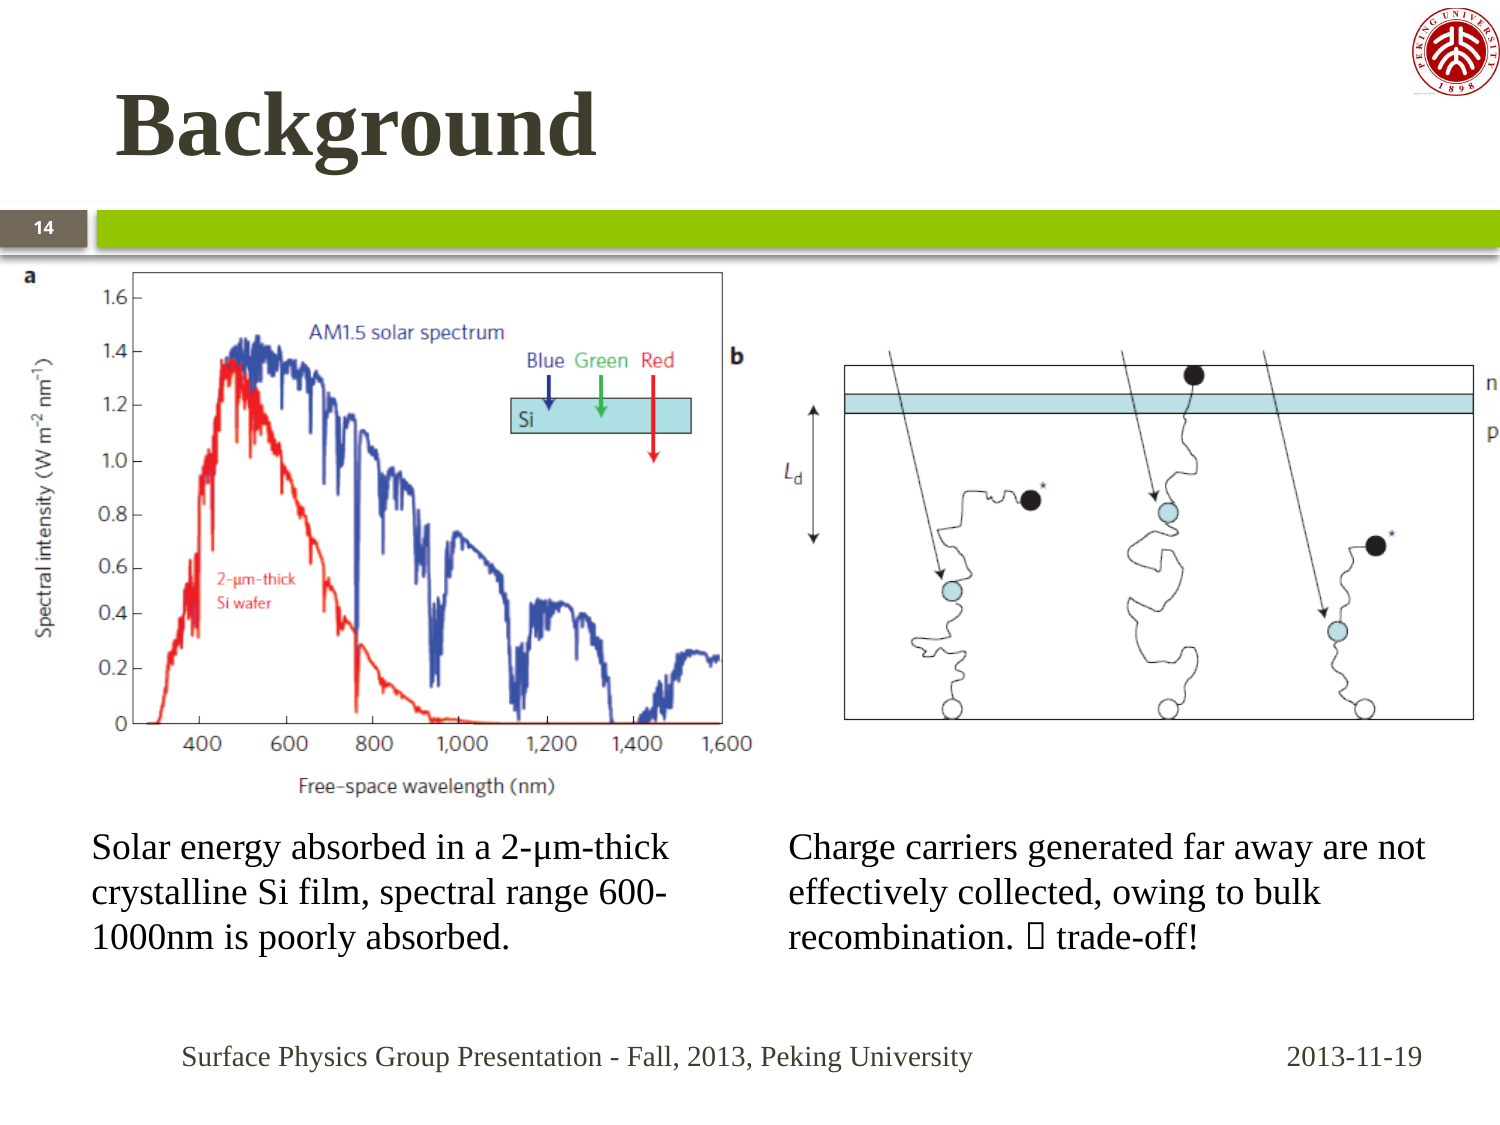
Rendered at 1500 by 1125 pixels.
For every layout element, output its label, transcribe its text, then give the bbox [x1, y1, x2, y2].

text_box Solar energy absorbed in a 2-μm-thick crystalline Si film, spectral range 600-1000nm is poorly absorbed. [76, 836, 691, 964]
text_box Charge carriers generated far away are not effectively collected, owing to bulk recombination.  trade-off! [773, 814, 1483, 964]
title Background [100, 37, 1438, 200]
slide_number 14 [0, 208, 88, 242]
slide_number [999, 1025, 1438, 1085]
picture [1412, 8, 1500, 96]
picture [0, 243, 1500, 826]
footer Surface Physics Group Presentation - Fall, 2013, Peking University [99, 1024, 990, 1085]
